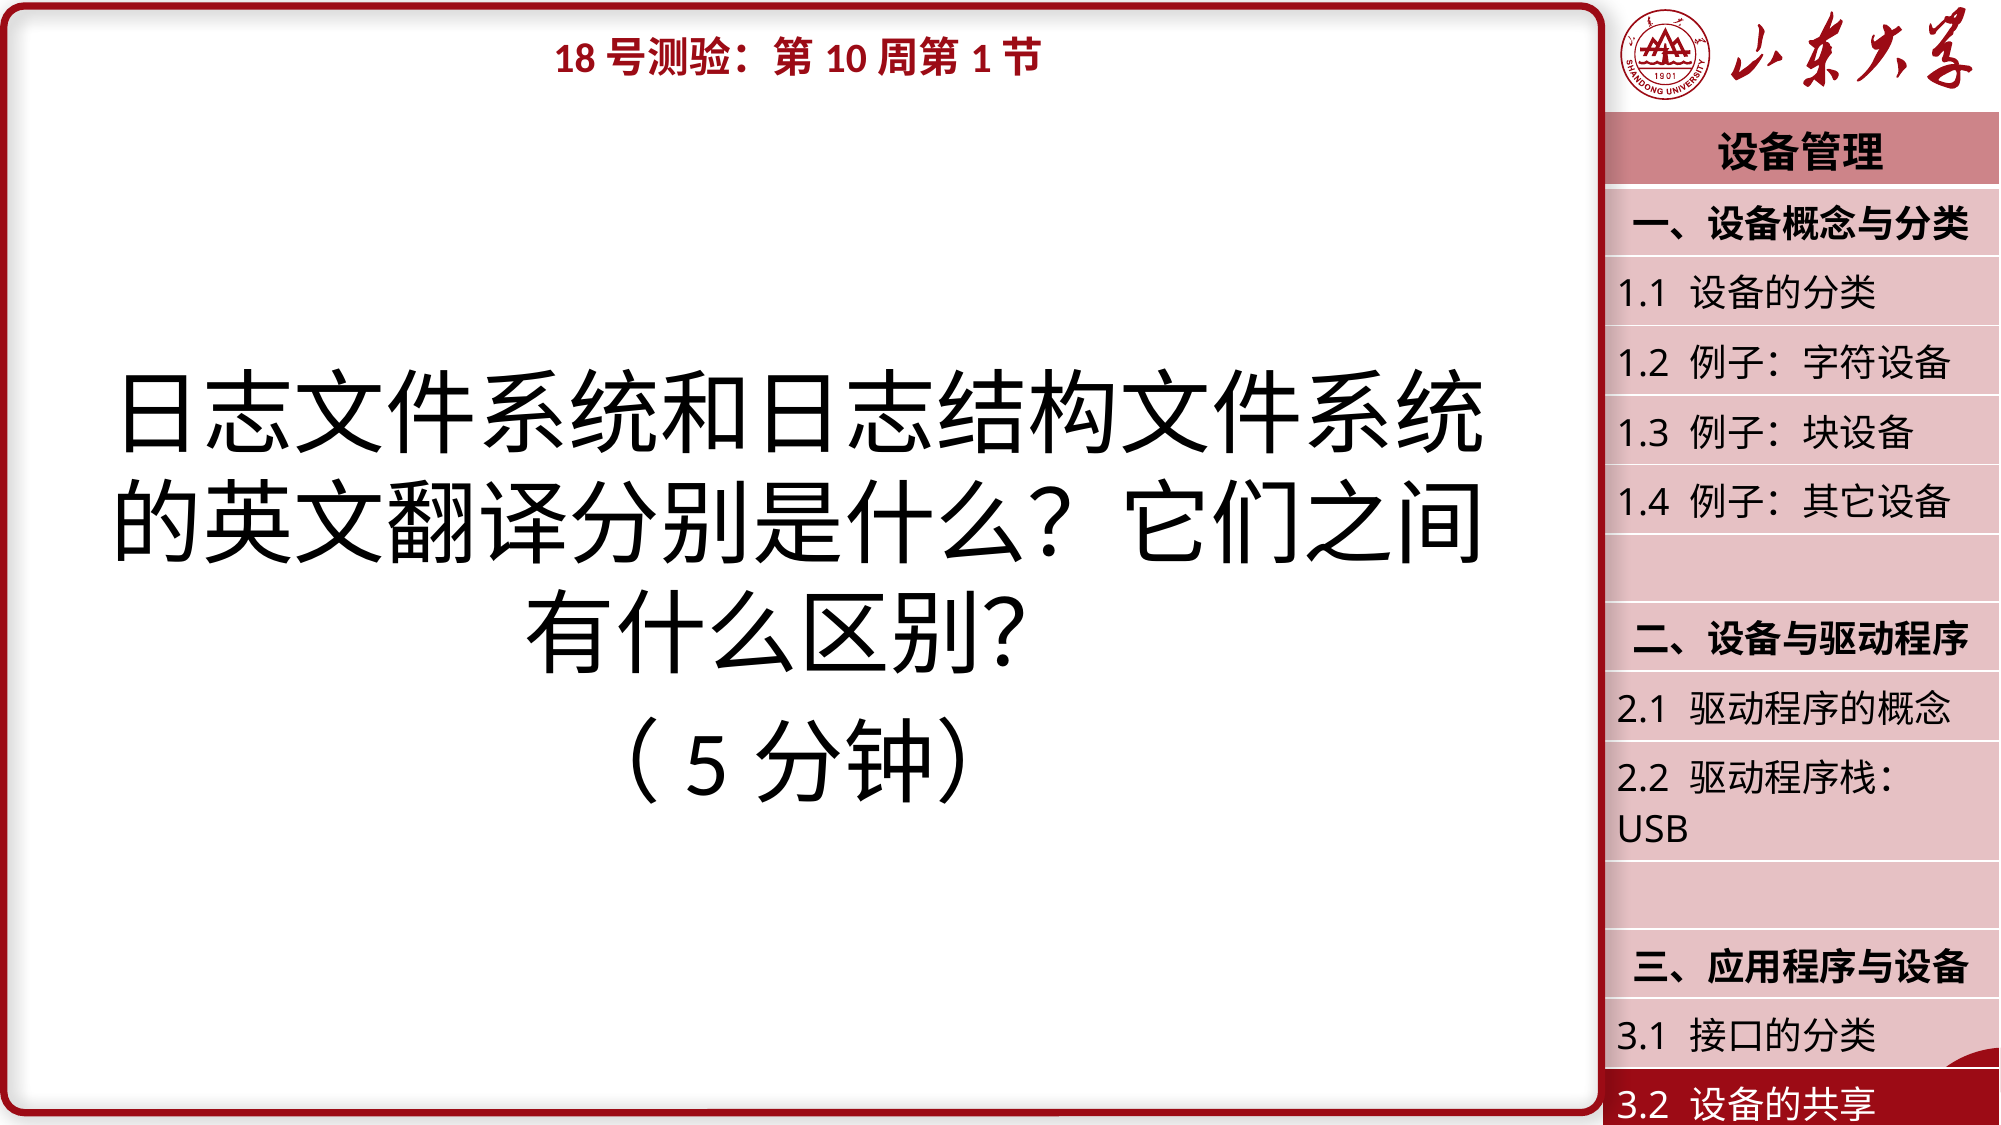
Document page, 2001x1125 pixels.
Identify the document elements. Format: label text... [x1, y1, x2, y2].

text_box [1620, 5, 1977, 100]
table_cell 1.1 设备的分类 [1617, 257, 1999, 325]
table_cell [1617, 535, 1999, 601]
table_cell 3.2 设备的共享 [1603, 1069, 1999, 1125]
table_cell 1.2 例子：字符设备 [1617, 326, 1999, 394]
table_header 设备管理 [1617, 112, 1999, 184]
table_cell [1617, 862, 1999, 928]
table_cell 三、应用程序与设备 [1617, 930, 1999, 997]
table_cell 2.2 驱动程序栈：USB [1617, 742, 1999, 860]
table_cell 一、设备概念与分类 [1617, 189, 1999, 255]
table_cell 2.1 驱动程序的概念 [1617, 672, 1999, 740]
table_cell 3.1 接口的分类 [1617, 999, 1999, 1067]
table_cell 二、设备与驱动程序 [1617, 603, 1999, 670]
text_box [2, 4, 1603, 1114]
text_box 18号测验：第10周第1节 日志文件系统和日志结构文件系统的英文翻译分别是什么？它们之间有什么区别？ （5分钟） [91, 23, 1506, 821]
table_cell 1.4 例子：其它设备 [1617, 465, 1999, 533]
table_cell 1.3 例子：块设备 [1617, 396, 1999, 464]
